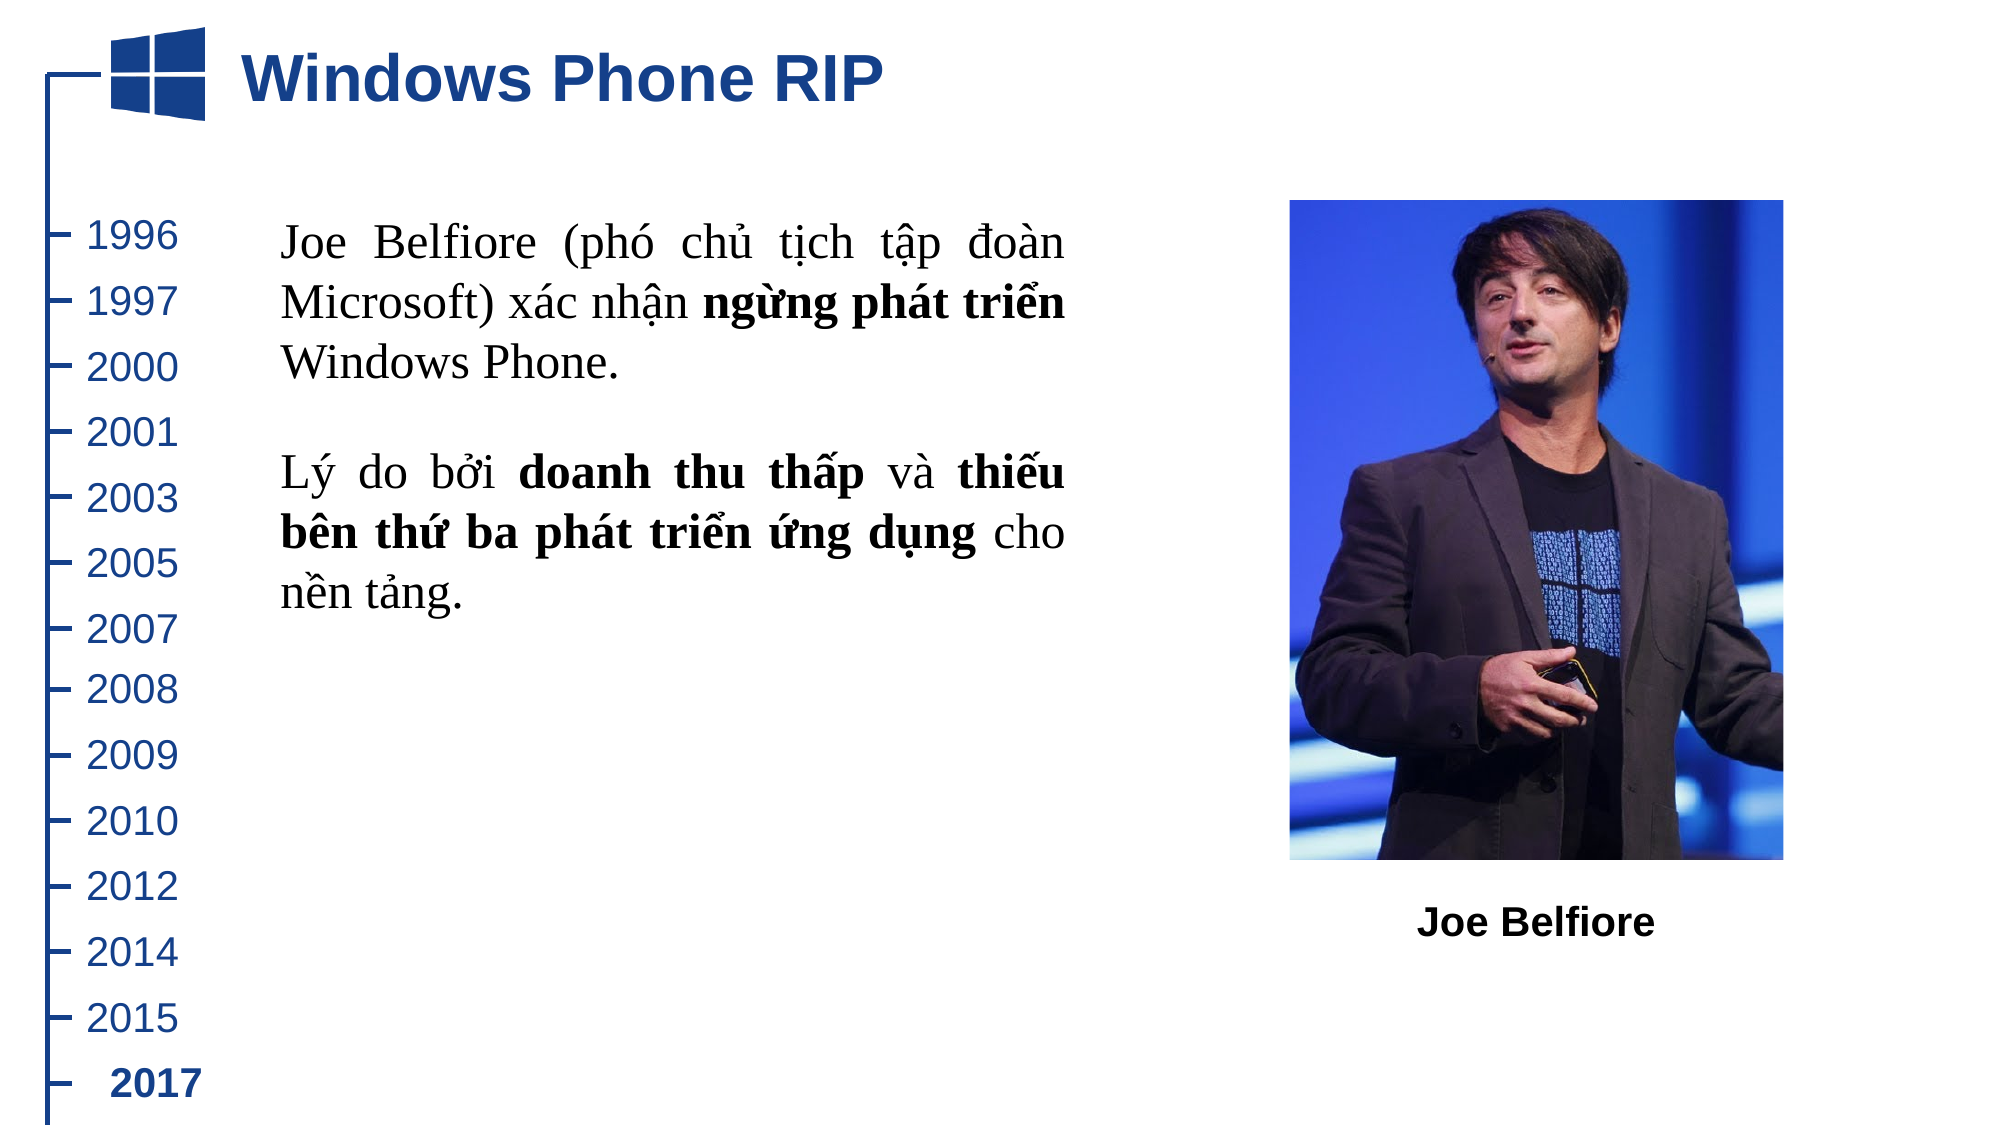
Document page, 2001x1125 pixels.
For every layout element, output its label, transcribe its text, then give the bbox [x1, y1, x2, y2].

text_box Joe Belfiore [1402, 887, 1671, 953]
text_box 2014 [71, 917, 194, 983]
text_box 2003 [71, 463, 194, 528]
text_box 2017 [95, 1048, 218, 1114]
text_box 2009 [71, 720, 194, 786]
text_box 2010 [71, 786, 194, 851]
text_box 2008 [71, 660, 194, 720]
text_box Joe Belfiore (phó chủ tịch tập đoàn Microsoft) xác nhận ngừng phát triển Windows Phone. Lý do bởi doanh thu thấp và thiếu bên thứ ba phát triển ứng dụng cho nền tảng. [265, 200, 1081, 626]
picture [1289, 200, 1784, 860]
text_box 2012 [71, 851, 194, 917]
picture [111, 27, 205, 121]
text_box 2007 [71, 594, 194, 660]
text_box 2005 [71, 528, 194, 594]
text_box 2000 [71, 331, 194, 397]
text_box 2001 [71, 397, 194, 463]
text_box 2015 [71, 983, 194, 1048]
text_box Windows Phone RIP [226, 27, 901, 122]
text_box 1997 [71, 266, 194, 331]
text_box 1996 [71, 200, 194, 266]
